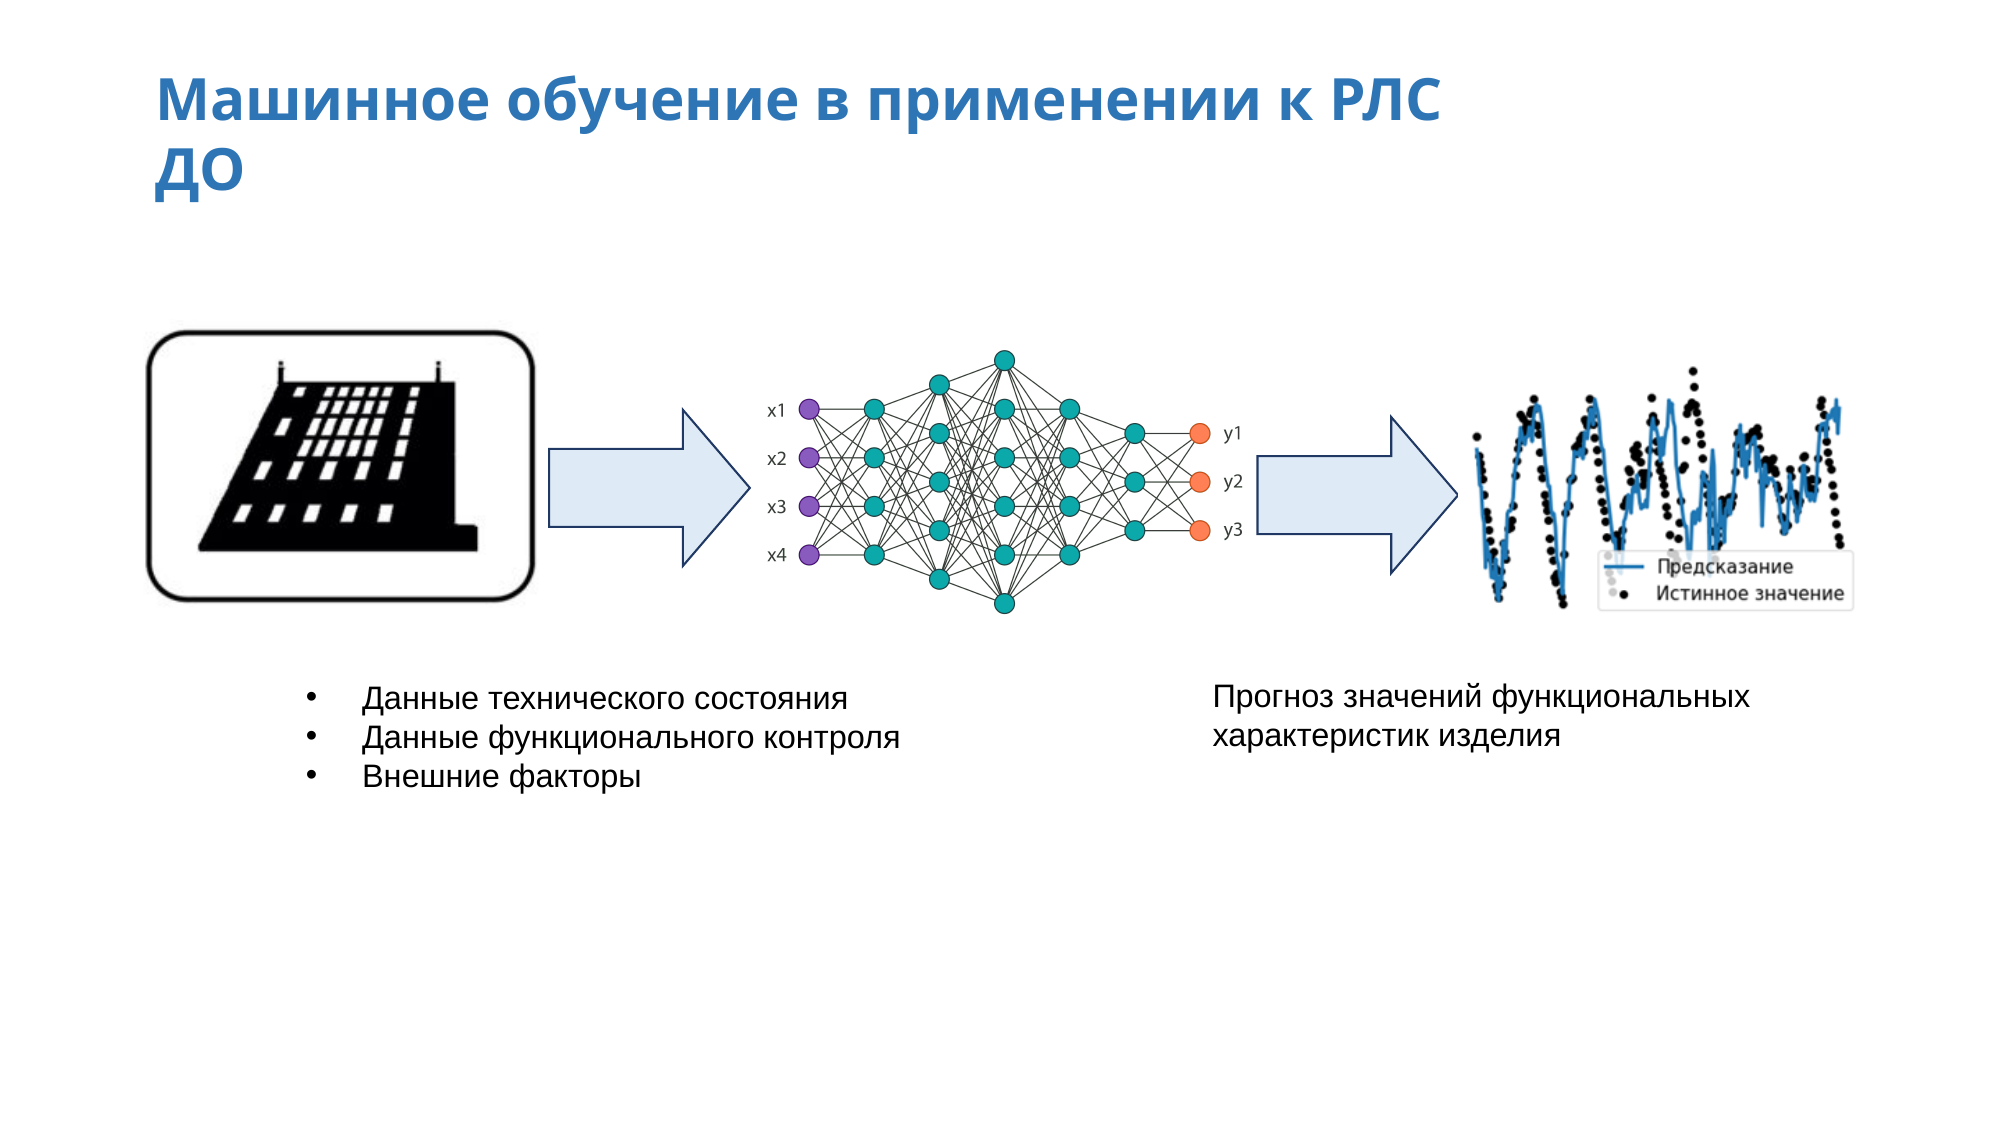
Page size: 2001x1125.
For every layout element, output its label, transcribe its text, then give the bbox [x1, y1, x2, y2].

text_box Прогноз значений функциональных характеристик изделия [1194, 666, 1873, 817]
text_box Данные технического состояния Данные функционального контроля Внешние факторы [287, 668, 967, 857]
picture [1458, 361, 1855, 614]
text_box [550, 407, 729, 569]
picture [729, 300, 1279, 655]
text_box [1279, 414, 1458, 576]
text_box Машинное обучение в применении к РЛС ДО [137, 53, 1546, 189]
picture [131, 319, 550, 614]
